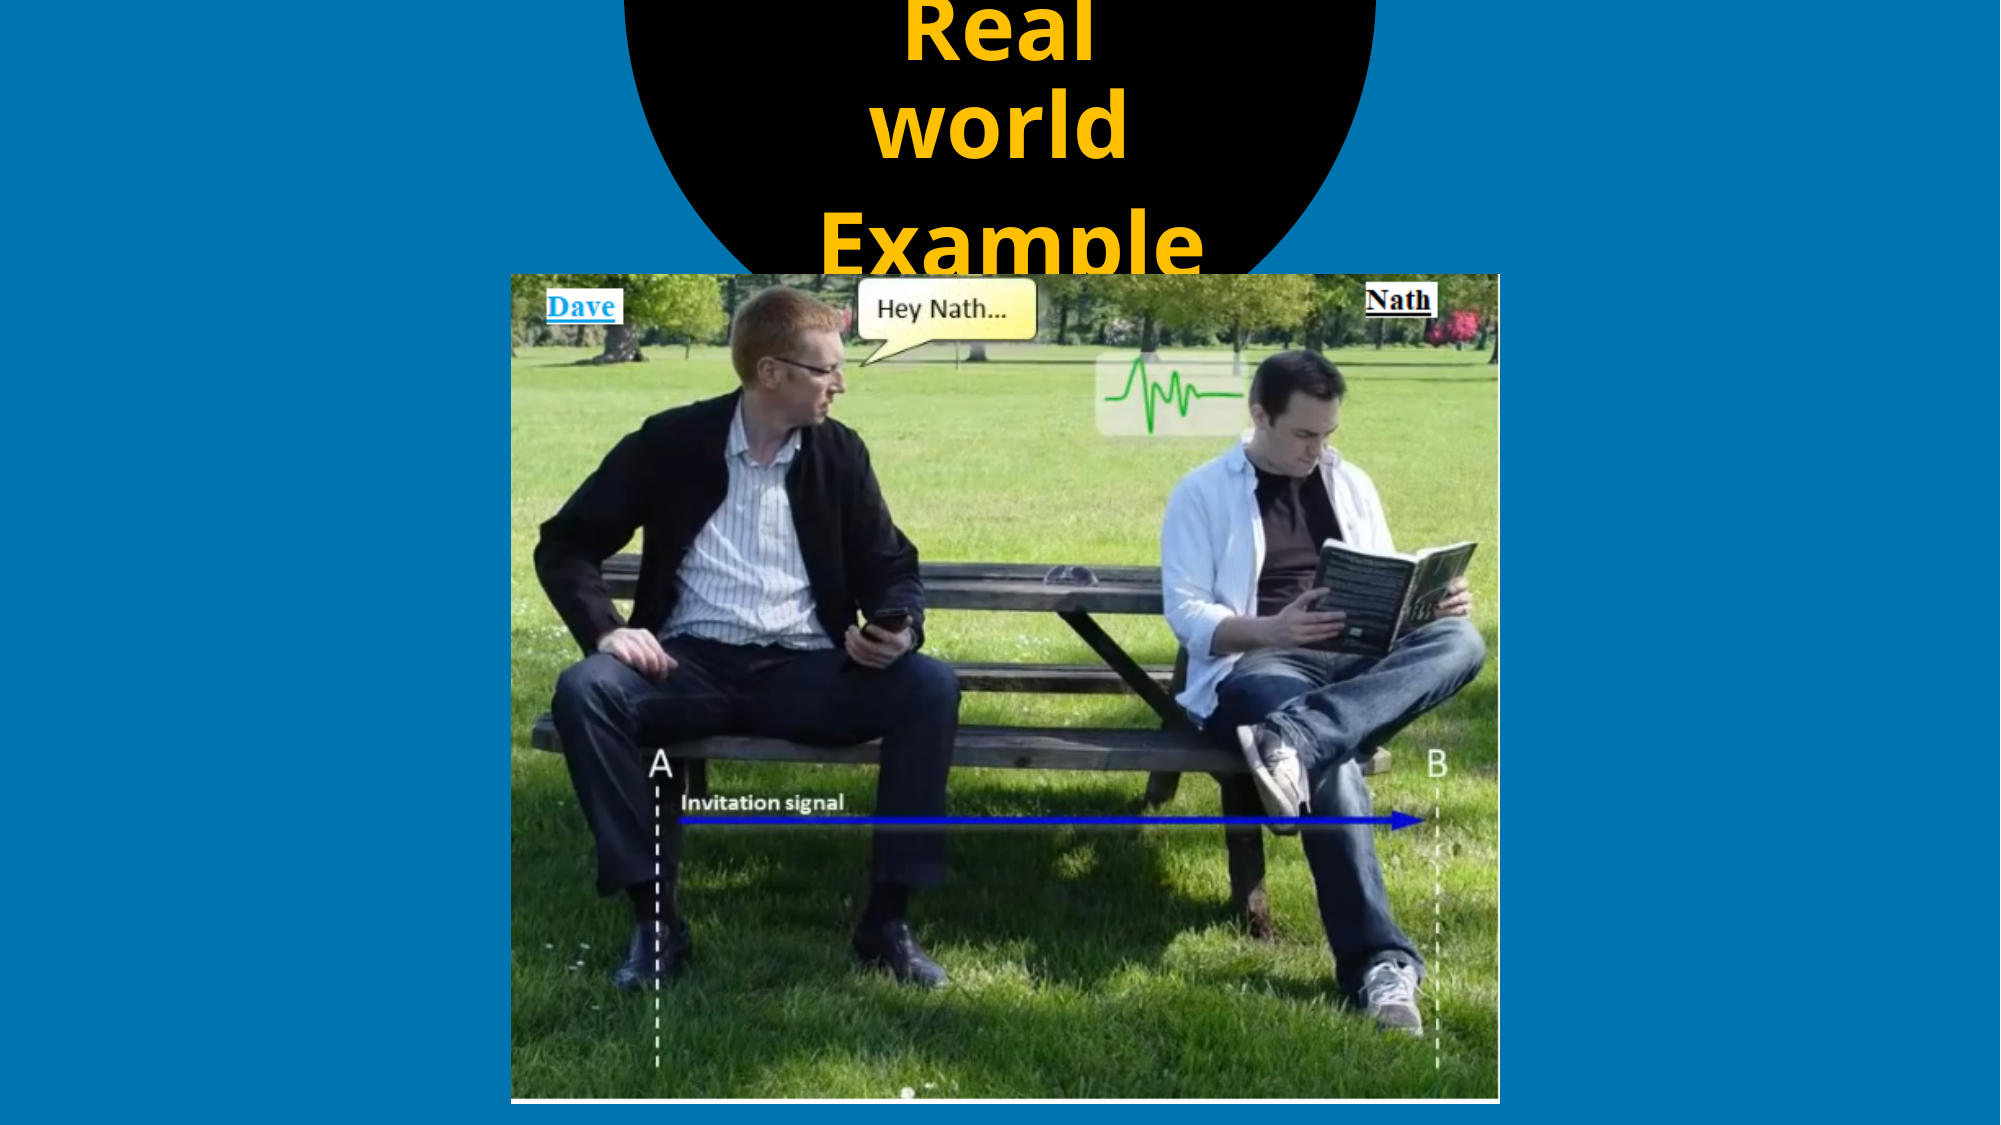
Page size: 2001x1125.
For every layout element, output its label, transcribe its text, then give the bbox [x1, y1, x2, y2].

list Real world Example [754, 21, 1246, 258]
picture [512, 274, 1499, 1103]
